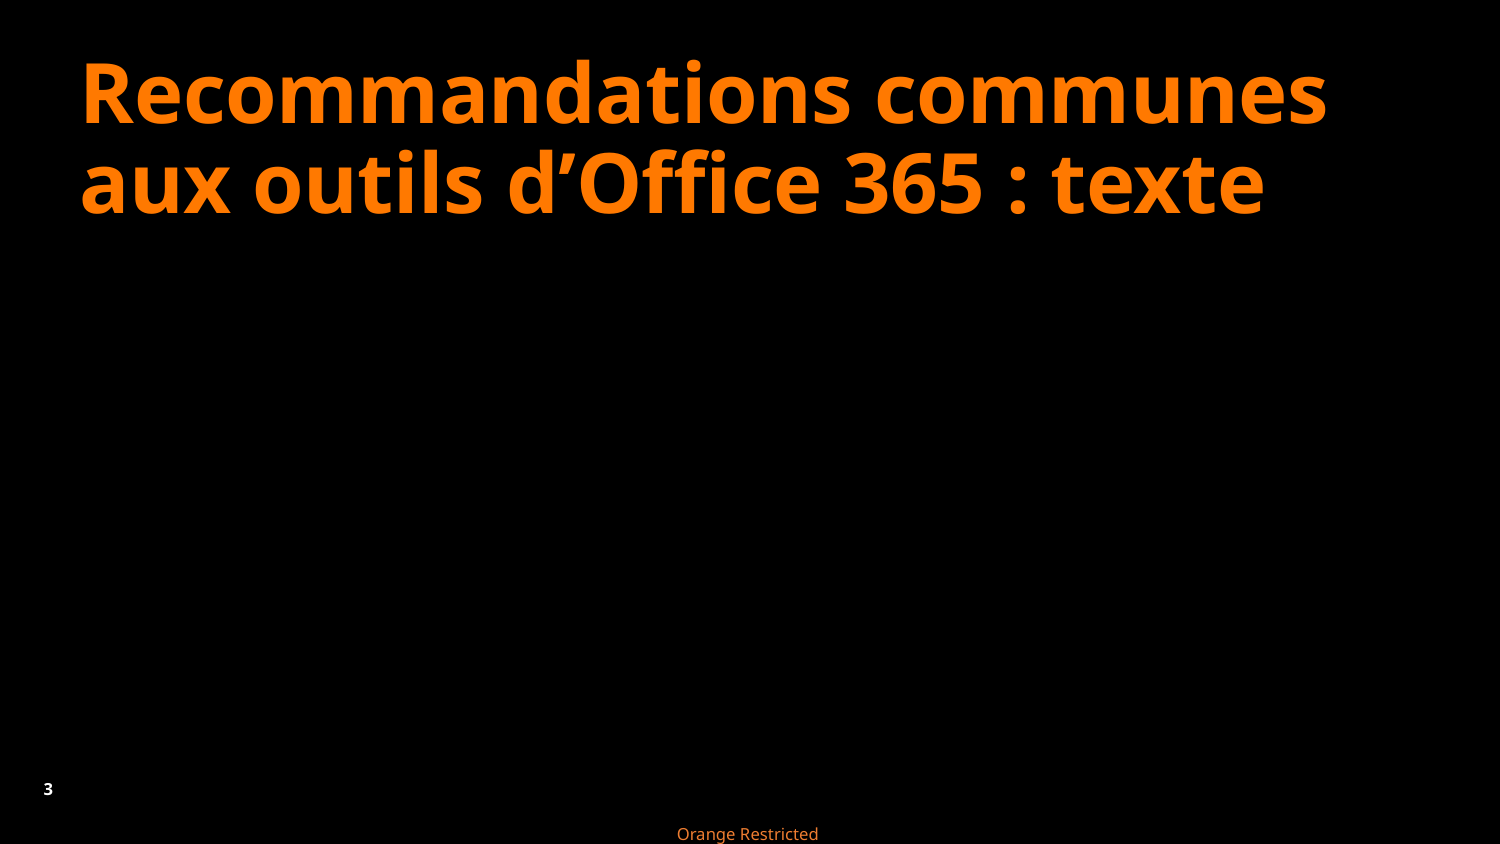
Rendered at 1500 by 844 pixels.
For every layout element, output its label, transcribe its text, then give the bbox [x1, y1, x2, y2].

title Recommandations communes aux outils d’Office 365 : texte [64, 43, 1447, 233]
